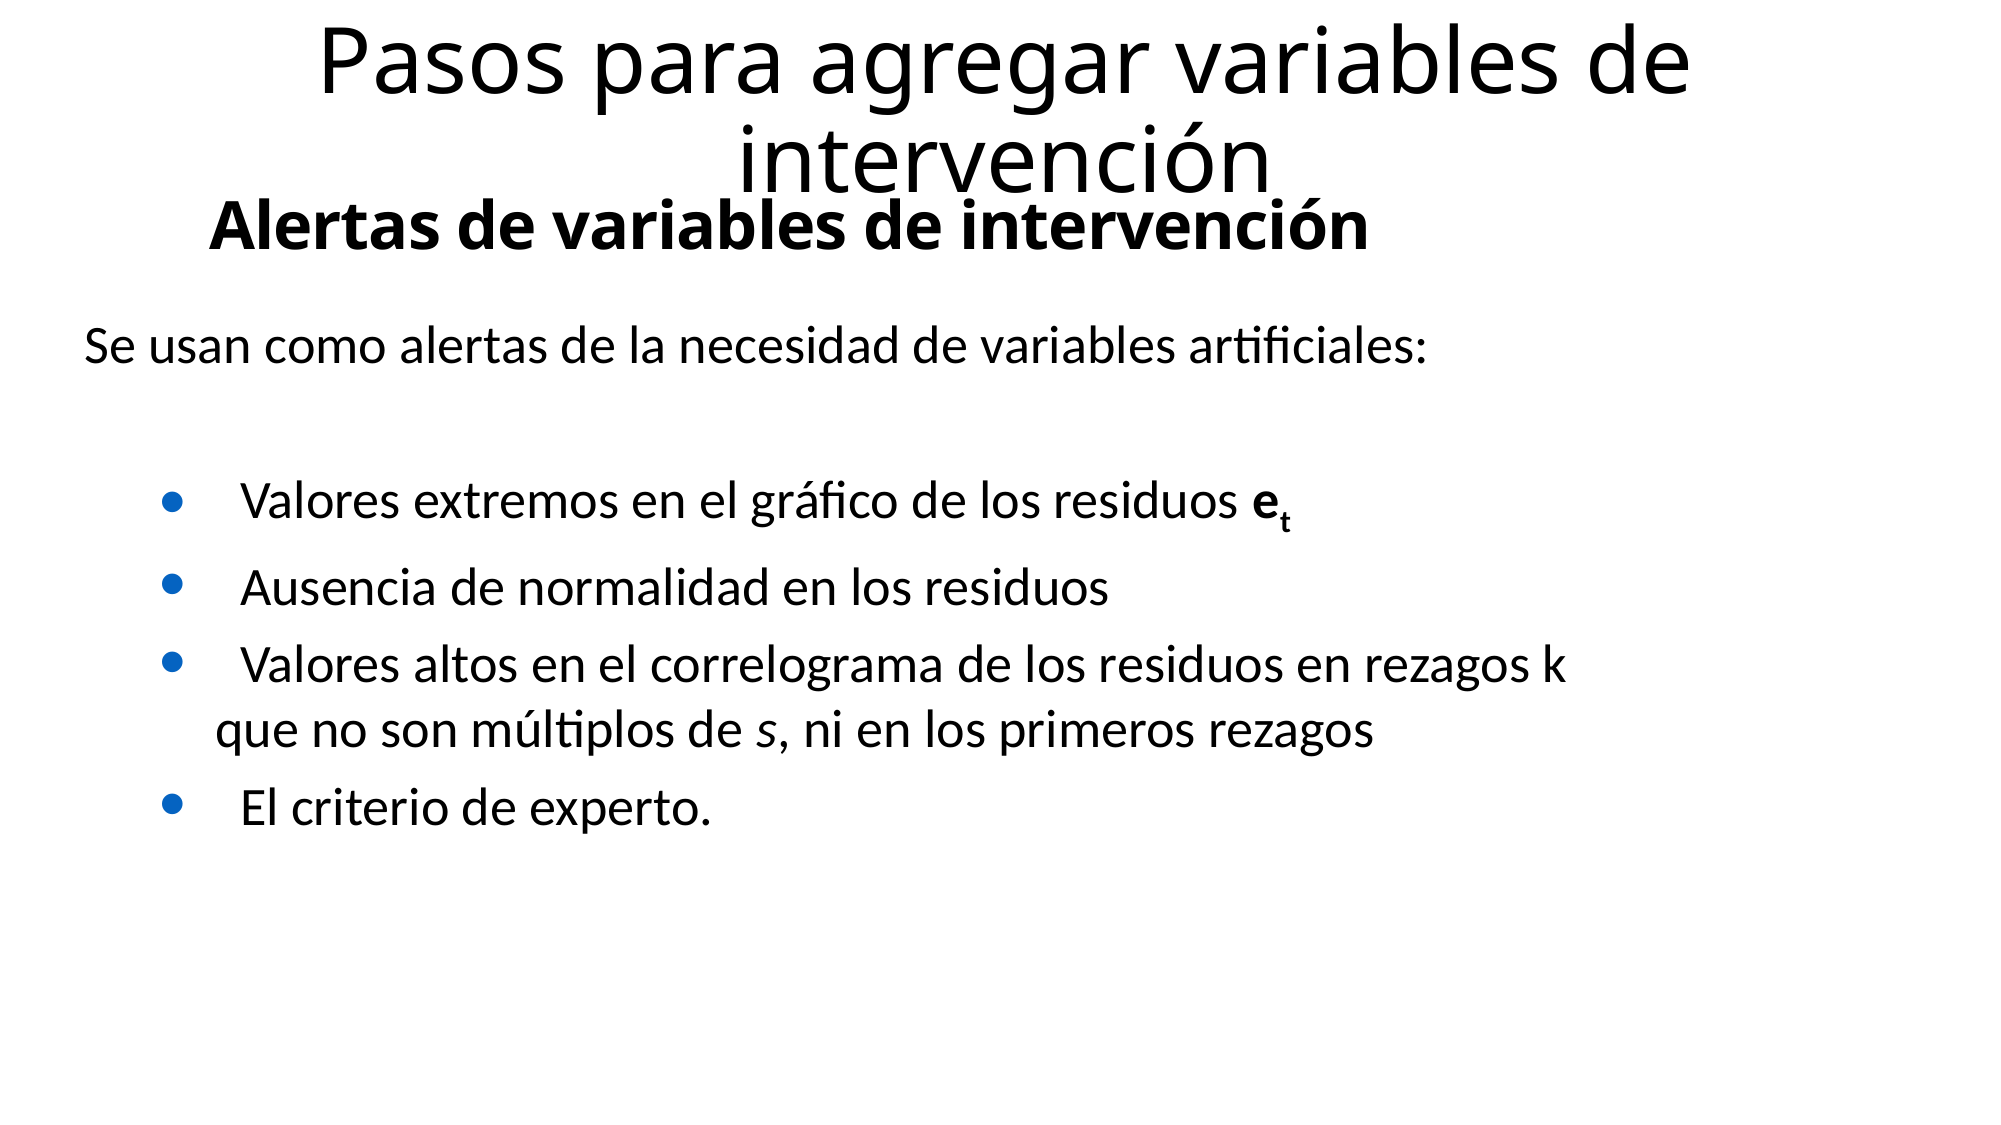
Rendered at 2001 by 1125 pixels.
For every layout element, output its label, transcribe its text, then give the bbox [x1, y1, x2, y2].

text_box Se usan como alertas de la necesidad de variables artificiales: Valores extremos en el gráfico de los residuos et Ausencia de normalidad en los residuos Valores altos en el correlograma de los residuos en rezagos k que no son múltiplos de s, ni en los primeros rezagos El criterio de experto. [69, 302, 1616, 999]
text_box Alertas de variables de intervención [194, 187, 1577, 301]
title Pasos para agregar variables de intervención [55, 6, 1957, 145]
